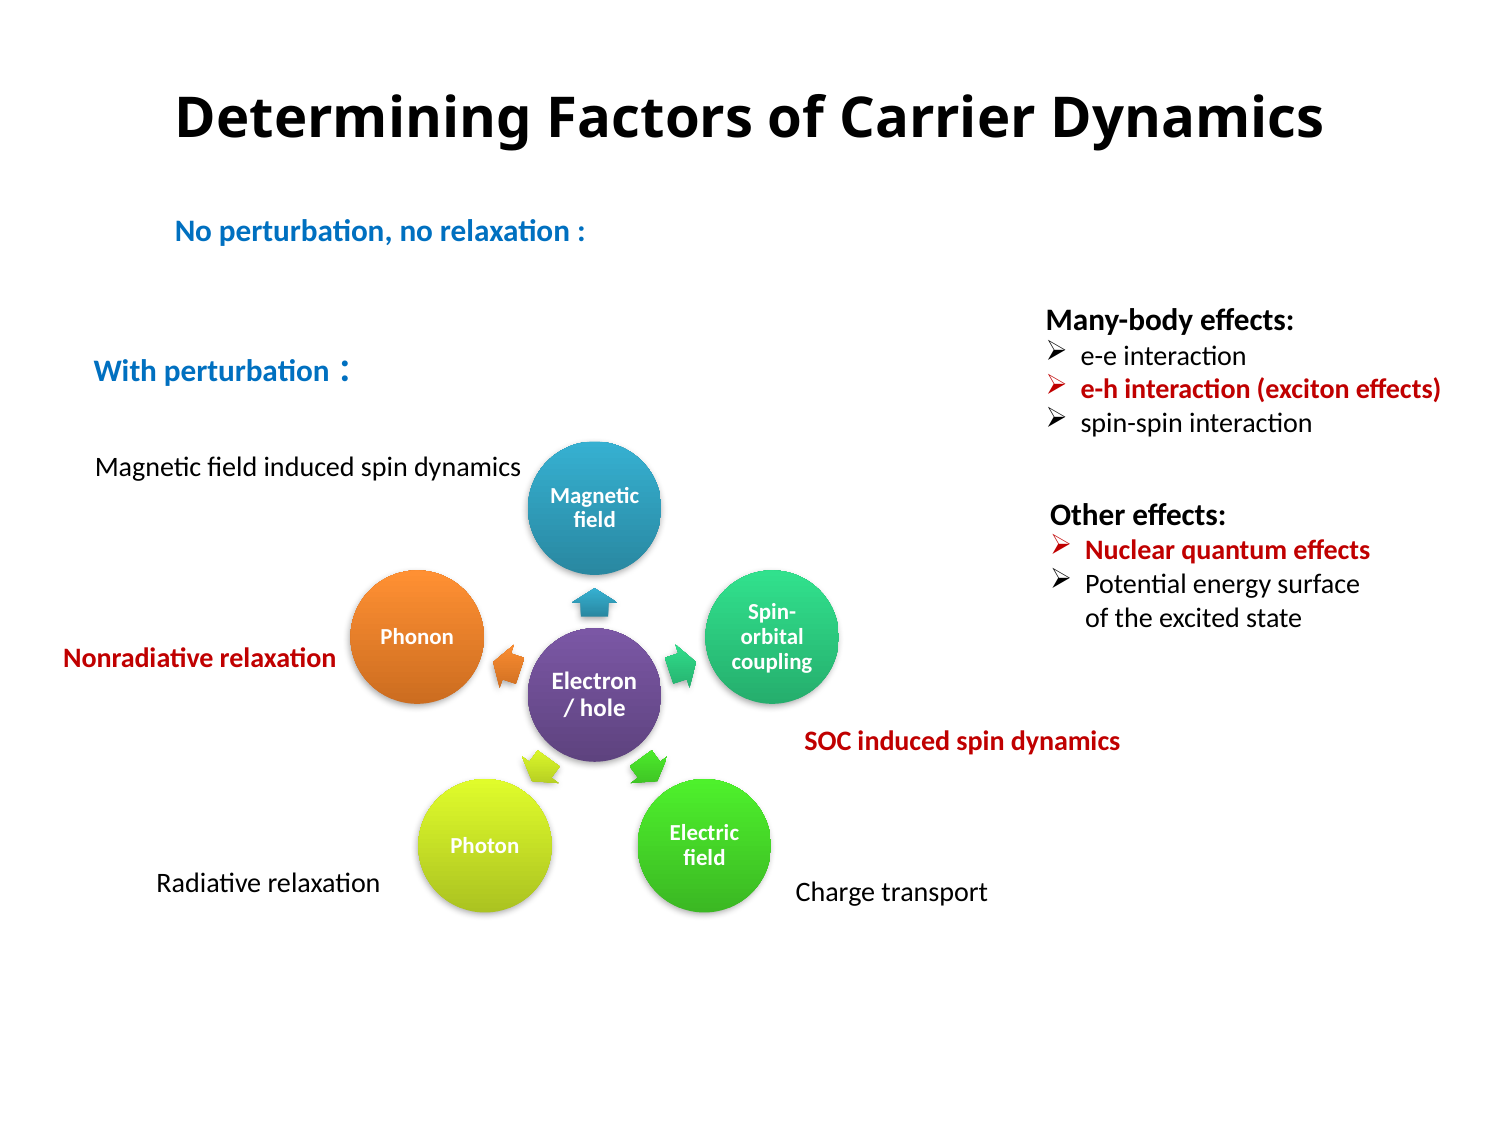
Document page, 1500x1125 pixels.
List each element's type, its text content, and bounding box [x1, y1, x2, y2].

text_box Determining Factors of Carrier Dynamics [80, 81, 1420, 185]
text_box With perturbation： [78, 343, 384, 396]
text_box Many-body effects: e-e interaction e-h interaction (exciton effects) spin-spin interaction [1030, 292, 1457, 446]
text_box Other effects: Nuclear quantum effects Potential energy surface of the excited state [1035, 486, 1394, 674]
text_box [180, 440, 1009, 913]
